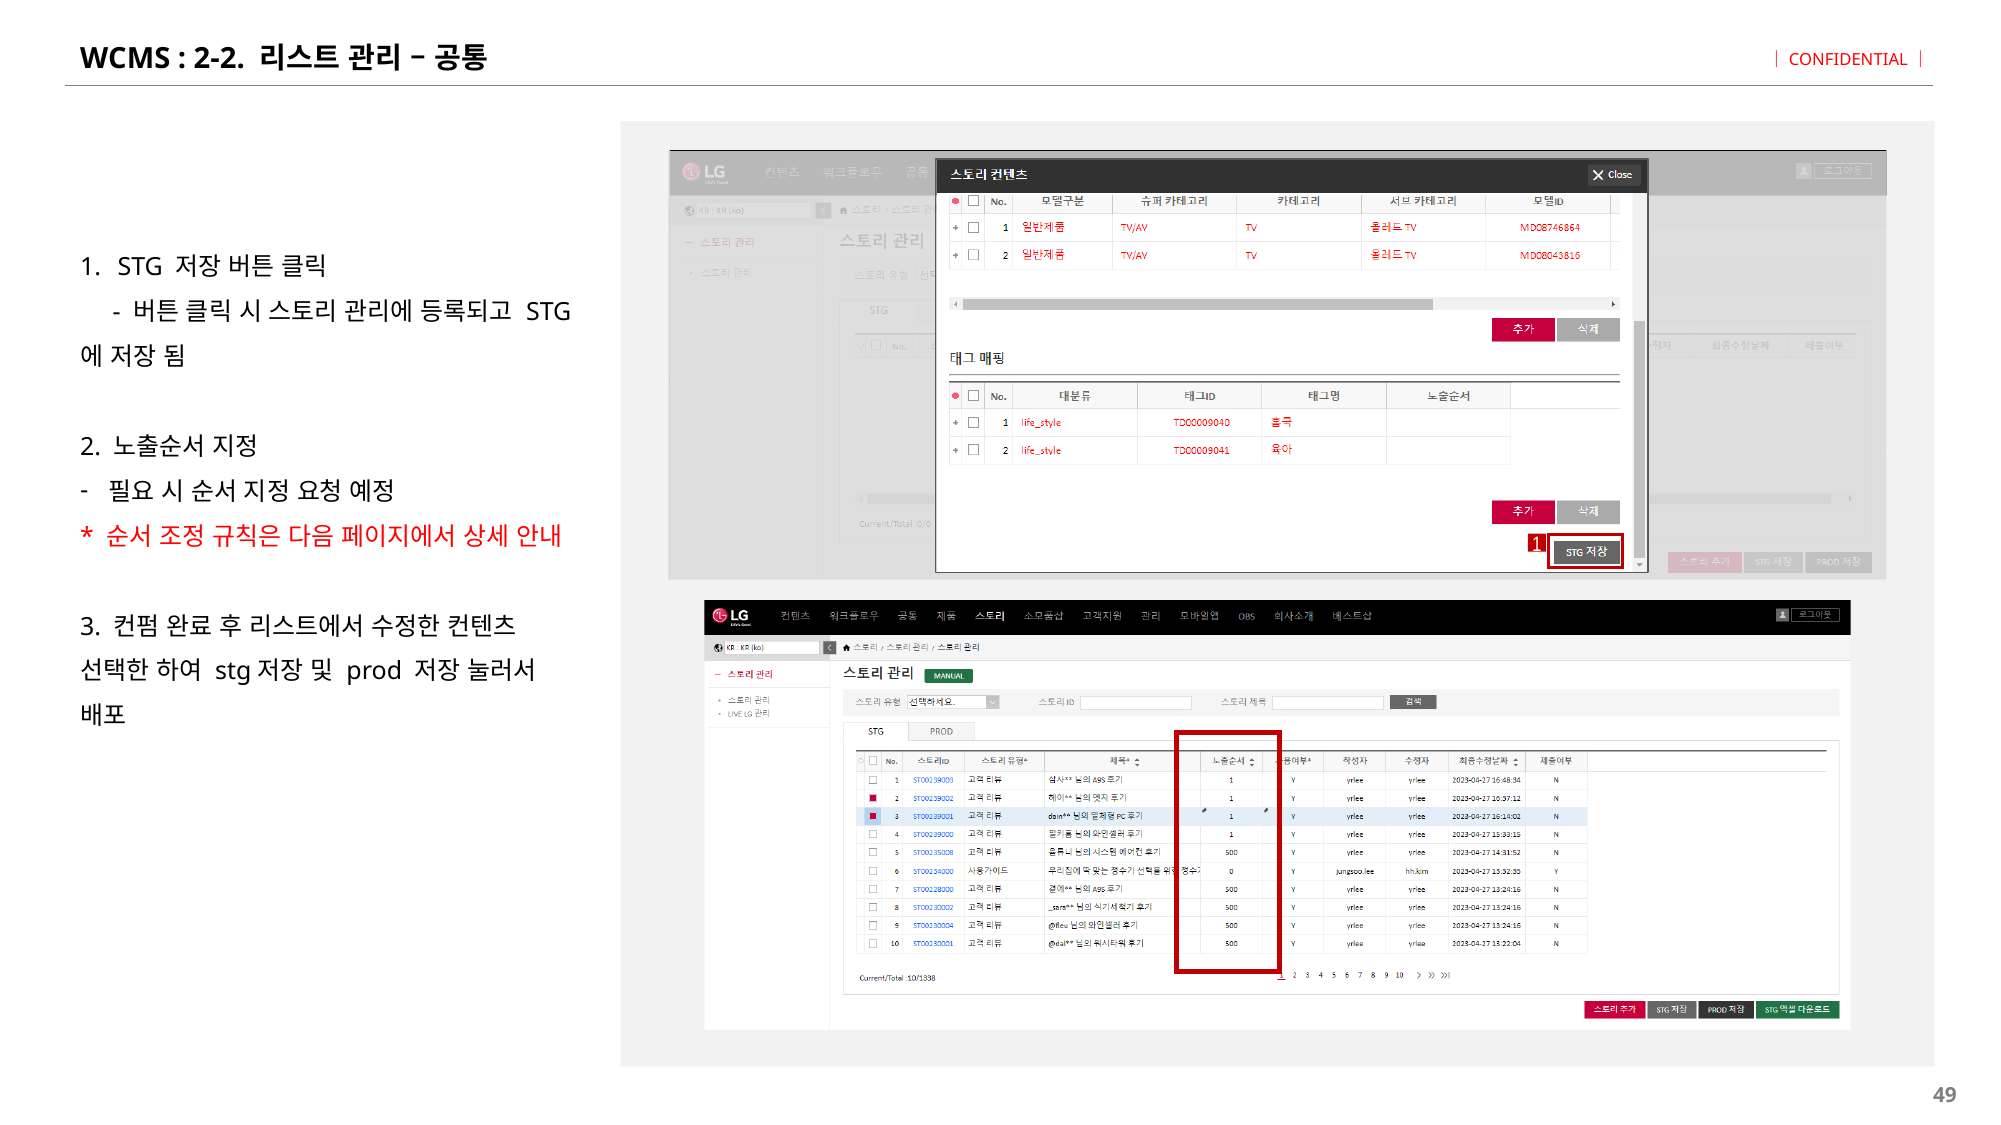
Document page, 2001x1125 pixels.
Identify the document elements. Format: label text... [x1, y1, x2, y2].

picture [704, 600, 1851, 1030]
title WCMS : 2-2. 리스트 관리 – 공통 [65, 32, 1935, 86]
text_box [668, 150, 1887, 580]
text_box [619, 120, 1936, 1067]
text_box STG 저장 버튼 클릭 - 버튼 클릭 시 스토리 관리에 등록되고 STG에 저장 됨 2. 노출순서 지정 필요 시 순서 지정 요청 예정 * 순서 조정 규칙은 다음 페이지에서 상세 안내 3. 컨펌 완료 후 리스트에서 수정한 컨텐츠 선택한 하여 stg저장 및 prod 저장 눌러서 배포 [65, 228, 591, 738]
